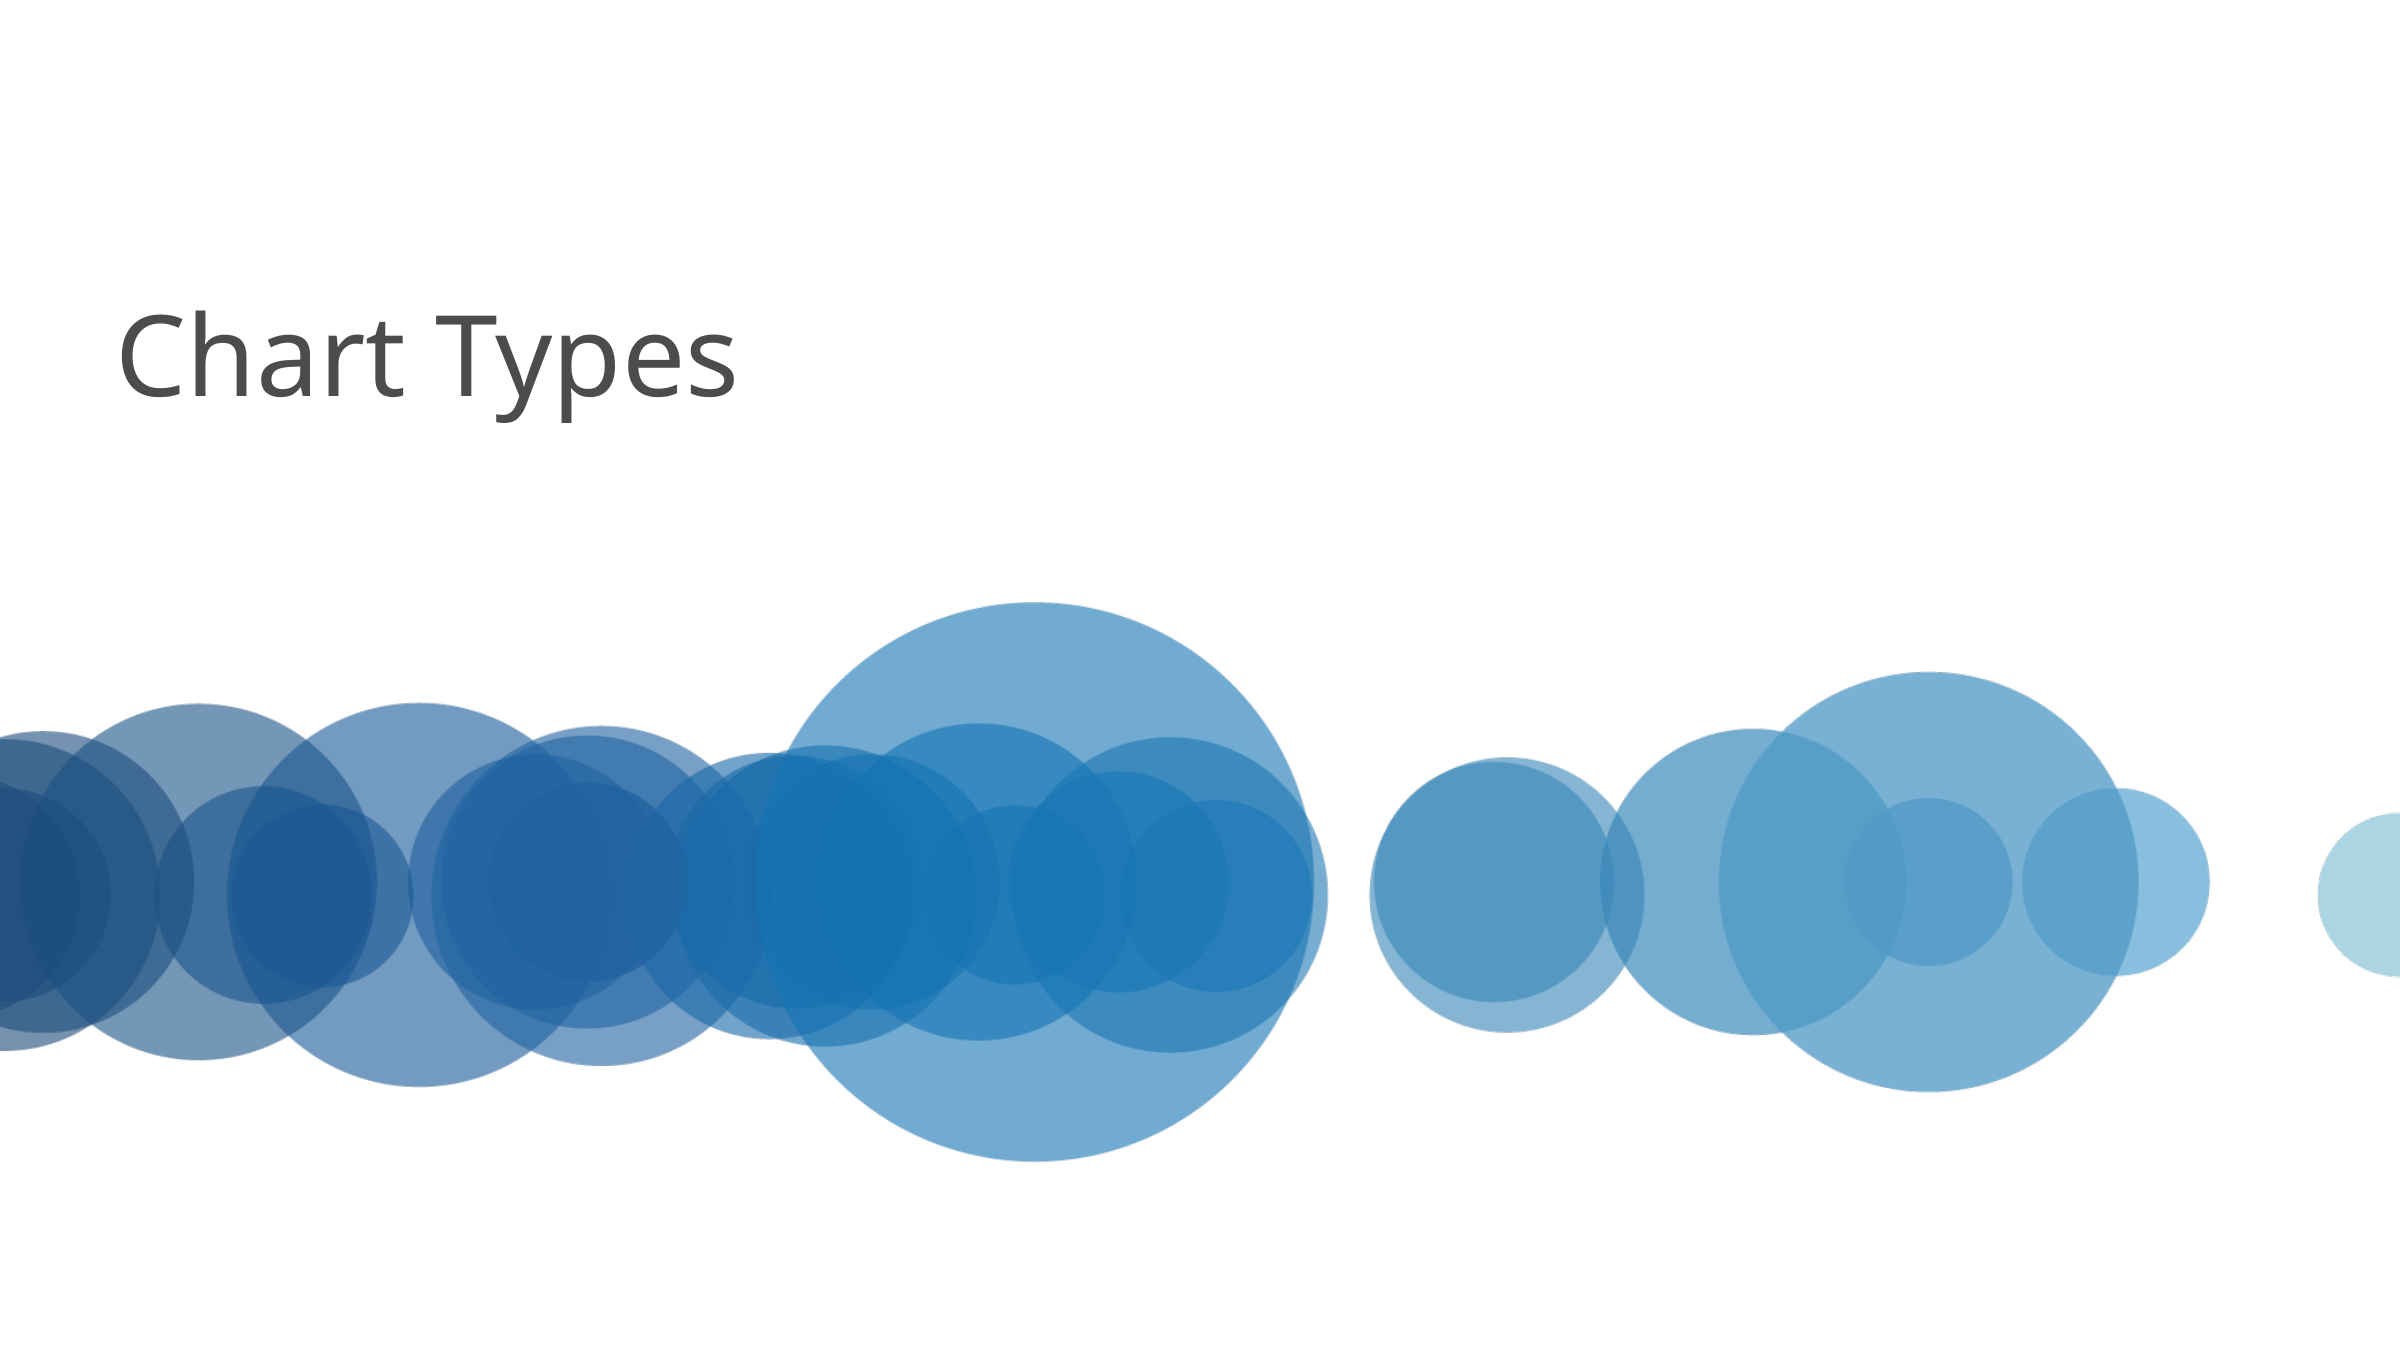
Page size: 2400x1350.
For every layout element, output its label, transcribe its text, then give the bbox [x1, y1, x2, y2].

picture [0, 387, 2400, 1287]
list Chart Types [115, 310, 2289, 420]
